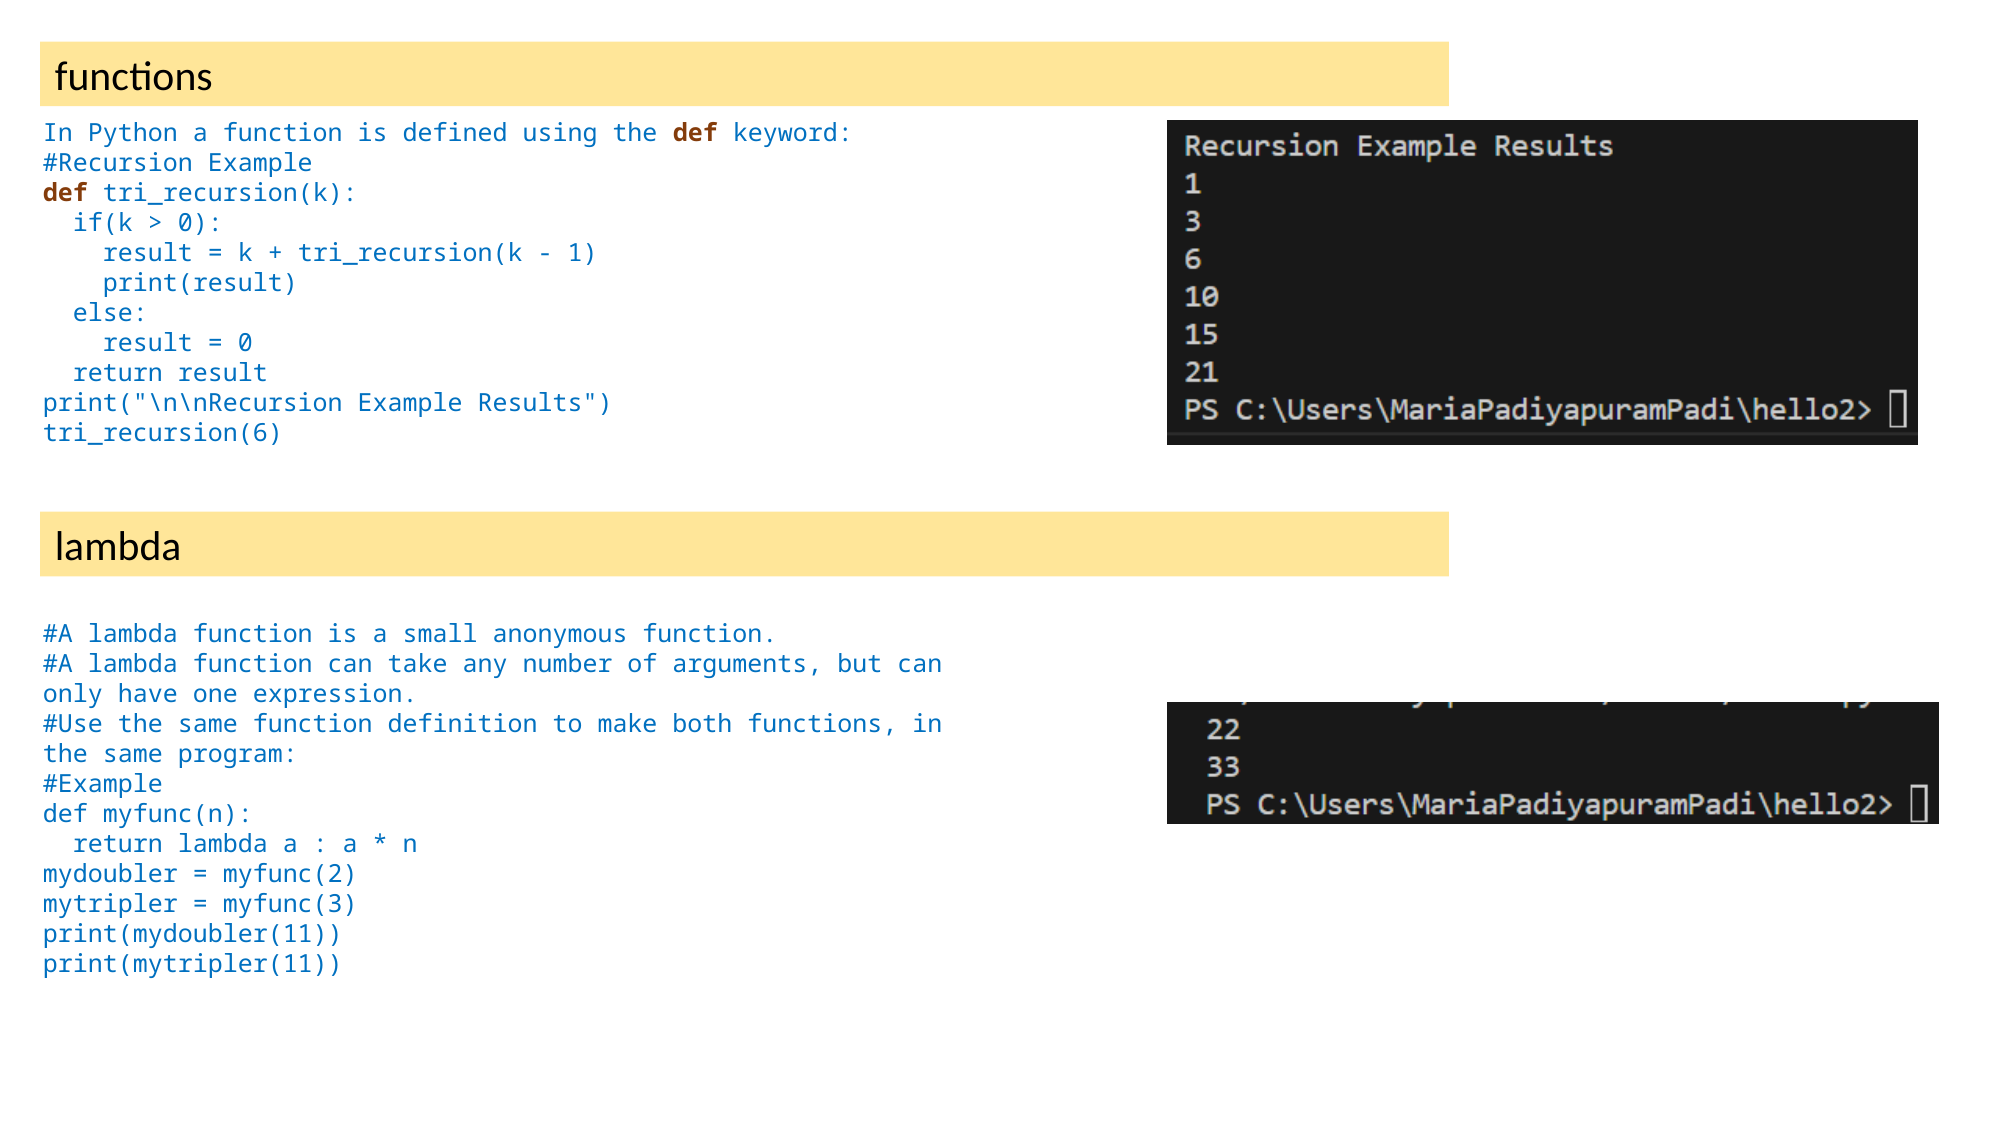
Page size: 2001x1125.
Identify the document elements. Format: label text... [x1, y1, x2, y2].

picture [1167, 120, 1918, 445]
text_box functions [40, 41, 1449, 107]
picture [1167, 702, 1939, 824]
text_box In Python a function is defined using the def keyword: #Recursion Example def tri_recursion(k): if(k > 0): result = k + tri_recursion(k - 1) print(result) else: result = 0 return result print("\n\nRecursion Example Results") tri_recursion(6) [28, 109, 1010, 484]
text_box lambda [40, 511, 1449, 577]
text_box #A lambda function is a small anonymous function. #A lambda function can take any number of arguments, but can only have one expression. #Use the same function definition to make both functions, in the same program: #Example def myfunc(n): return lambda a : a * n mydoubler = myfunc(2) mytripler = myfunc(3) print(mydoubler(11)) print(mytripler(11)) [28, 610, 1010, 985]
